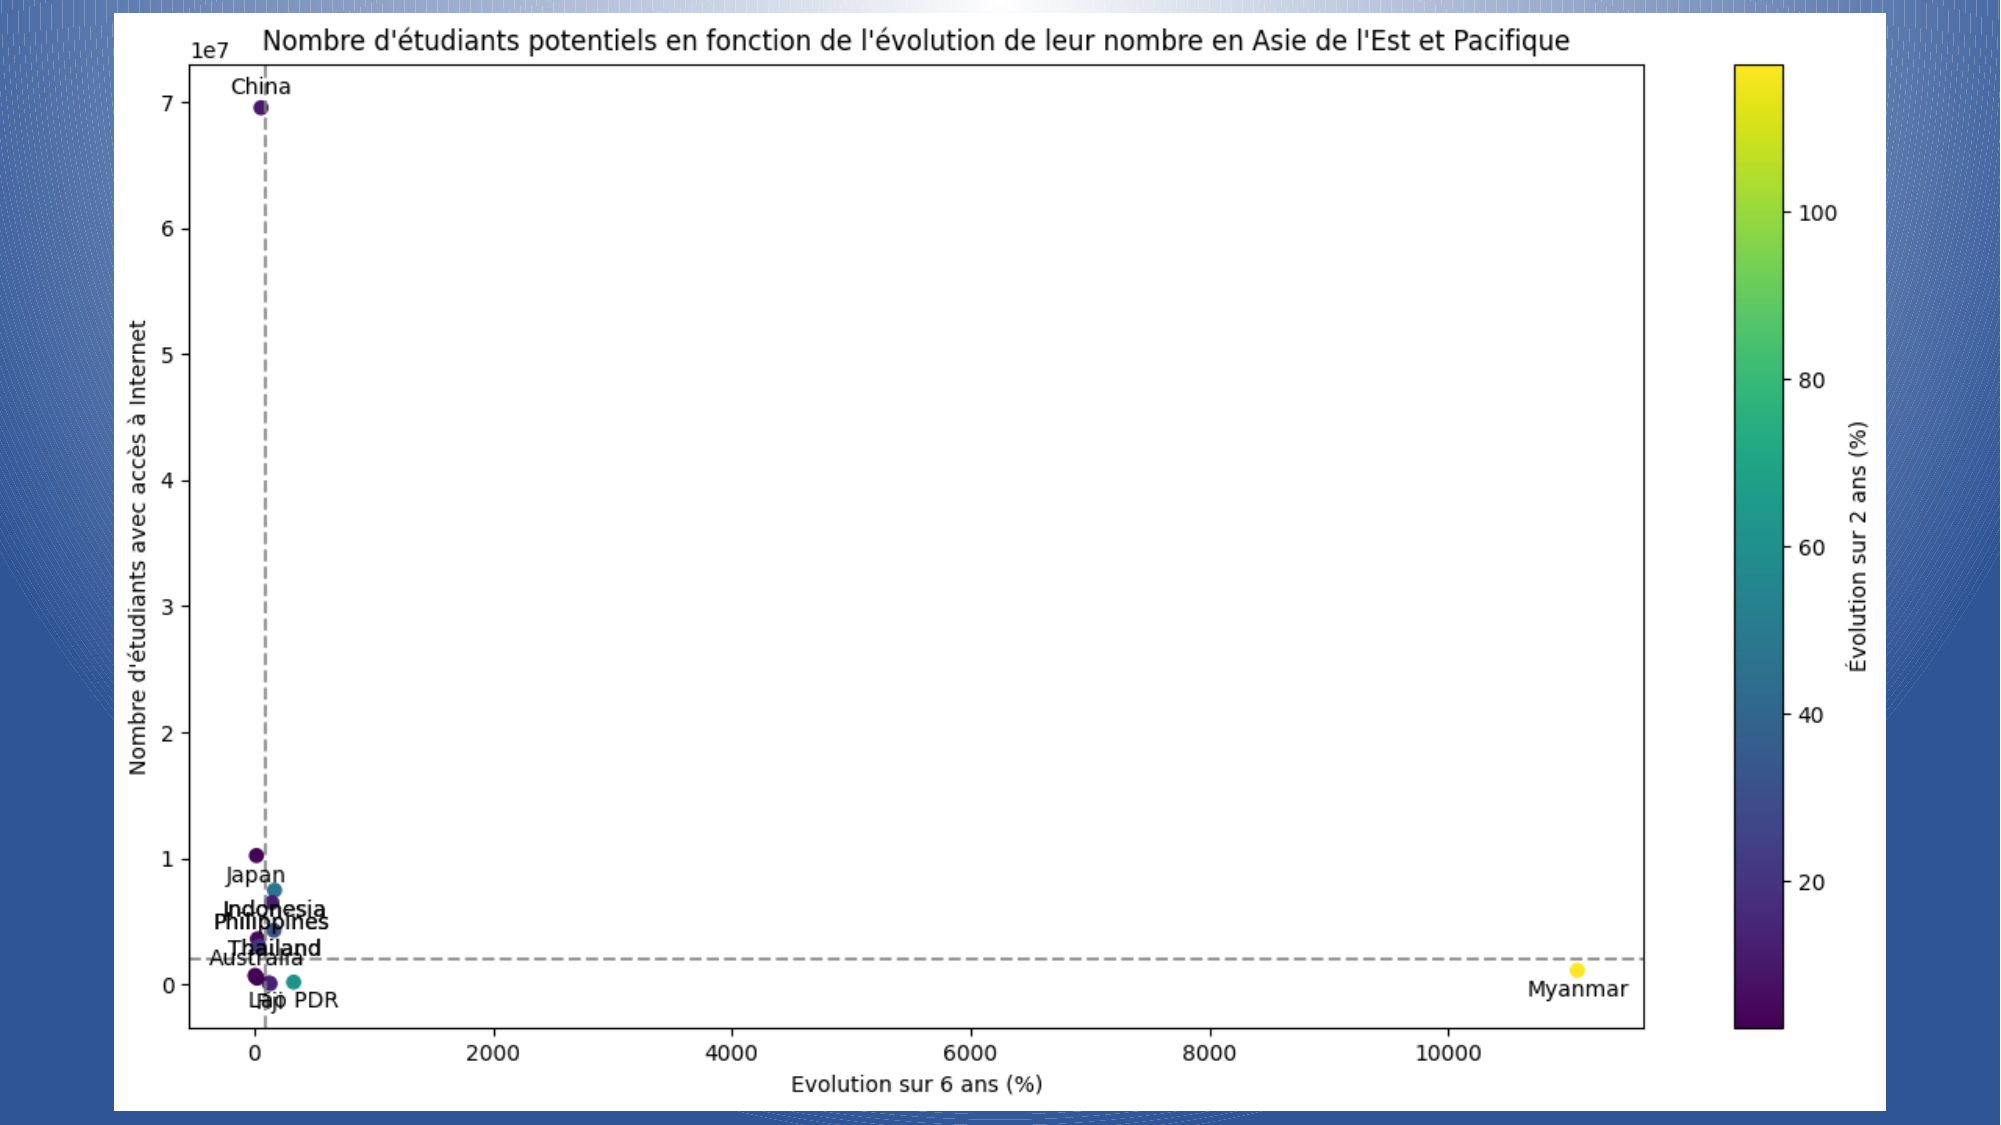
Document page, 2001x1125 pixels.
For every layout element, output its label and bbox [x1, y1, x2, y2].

picture [114, 13, 1886, 1111]
